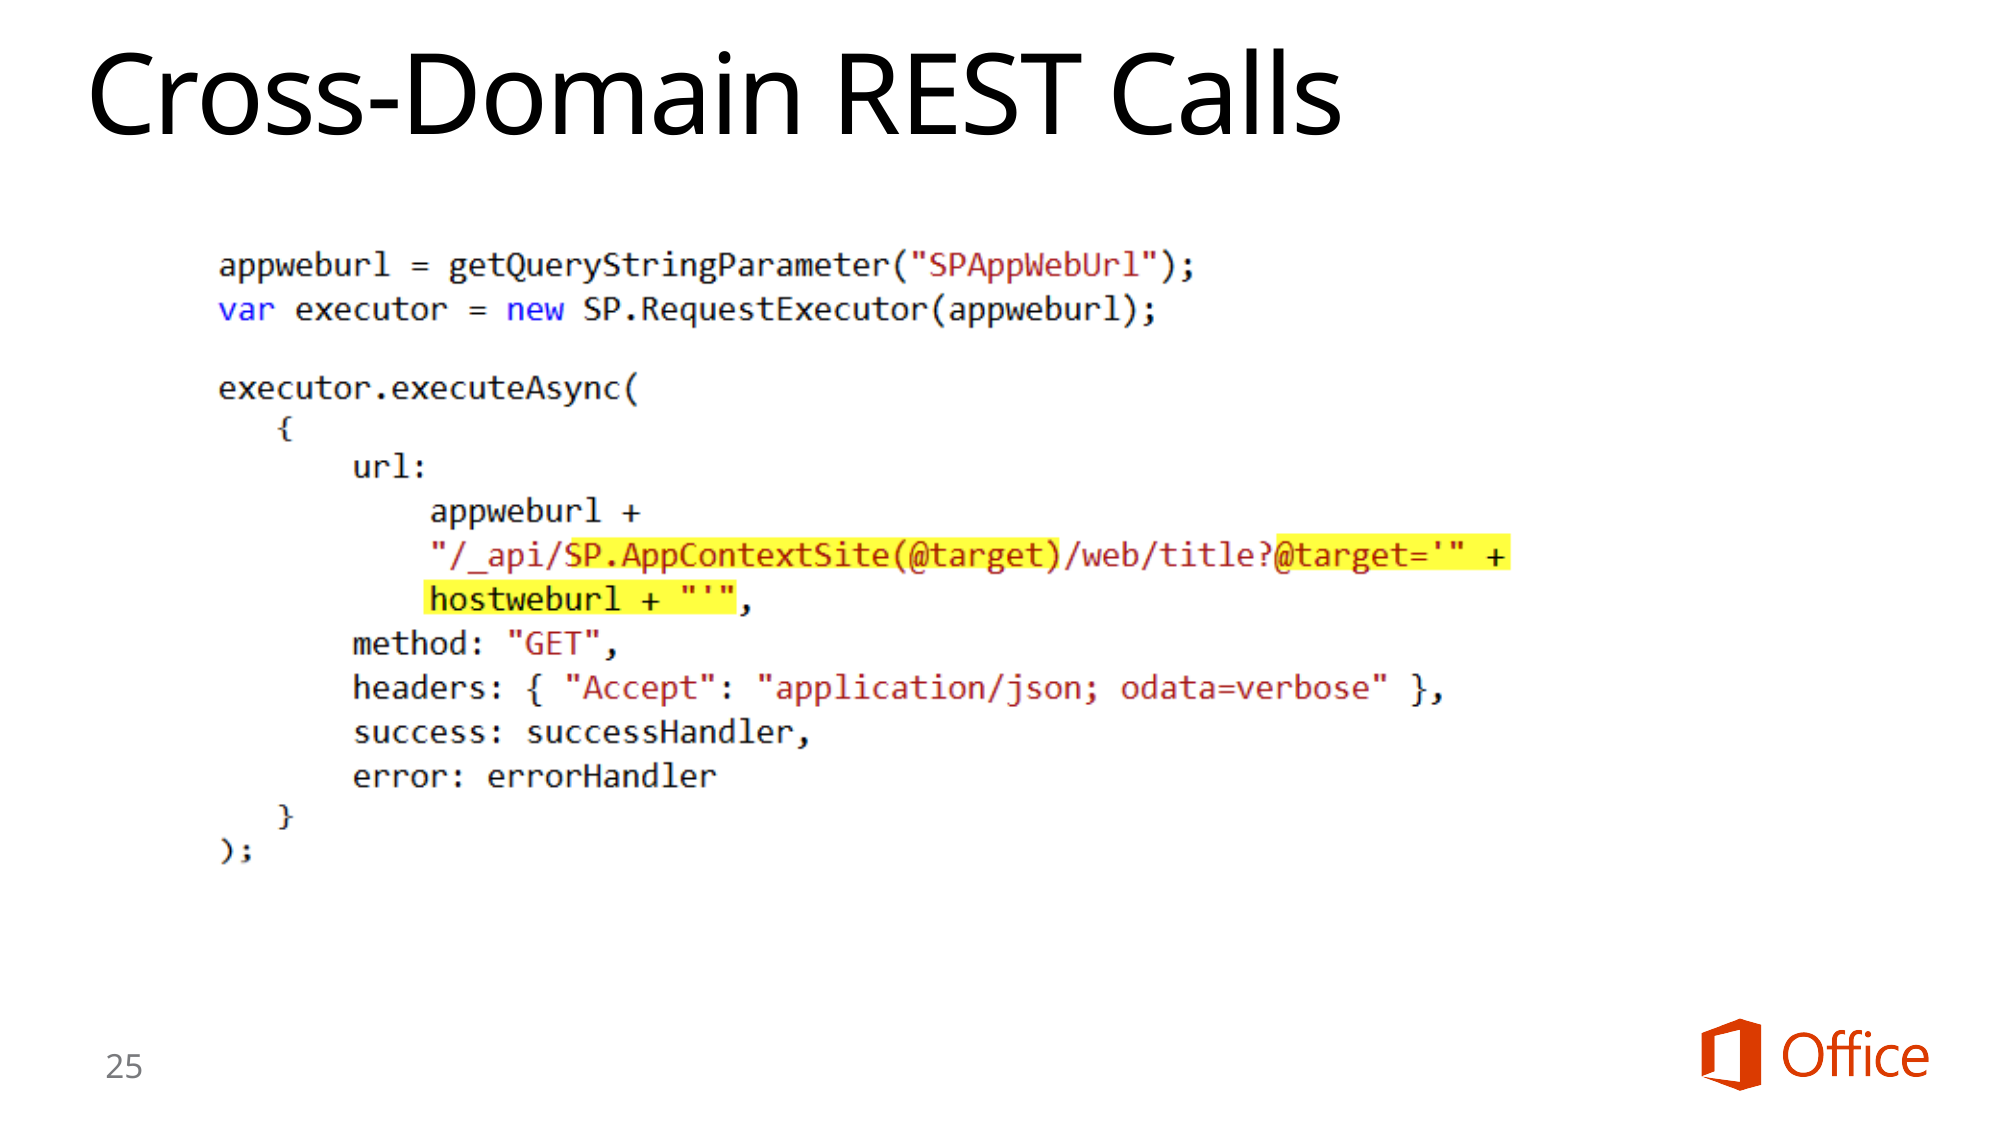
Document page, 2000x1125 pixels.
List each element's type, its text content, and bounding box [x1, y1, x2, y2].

picture [1670, 987, 1960, 1122]
title Cross-Domain REST Calls [85, 37, 1914, 161]
picture [204, 238, 1540, 878]
slide_number 25 [85, 1049, 178, 1086]
